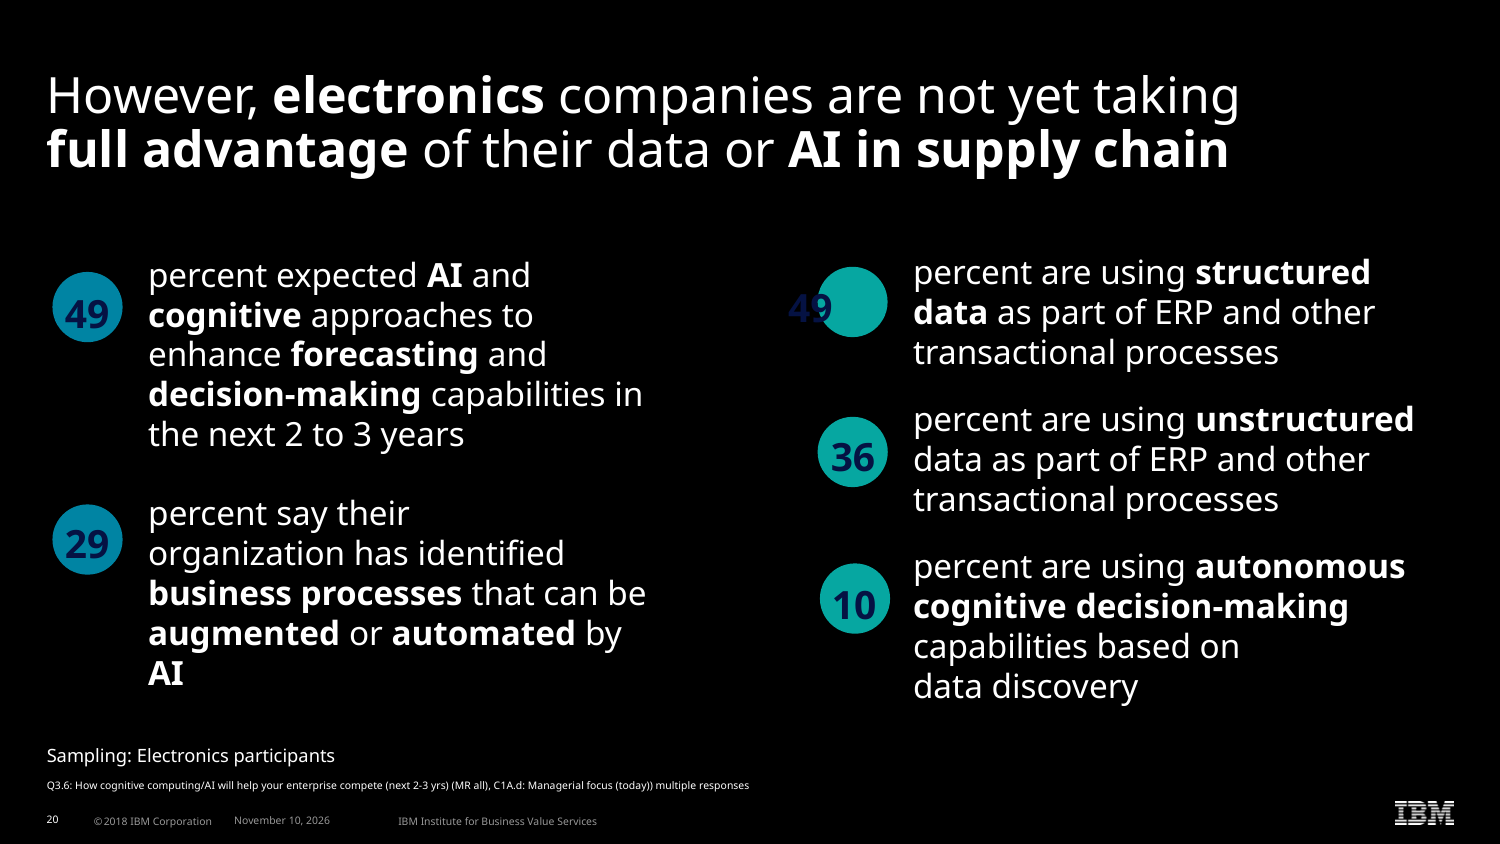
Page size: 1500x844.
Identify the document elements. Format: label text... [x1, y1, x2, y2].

text_box 10 [787, 566, 904, 631]
text_box [68, 569, 107, 575]
text_box [73, 339, 103, 343]
title However, electronics companies are not yet taking full advantage of their data or AI in supply chain [46, 70, 1313, 188]
text_box Sampling: Electronics participants Q3.6: How cognitive computing/AI will help your enterprise compete (next 2-3 yrs) (MR all), C1A.d: Managerial focus (today)) multiple responses [46, 737, 787, 834]
text_box 29 [20, 504, 165, 569]
text_box percent are using structured data as part of ERP and other transactional processes percent are using unstructured data as part of ERP and other transactional processes percent are using autonomous cognitive decision-making capabilities based on data discovery [904, 242, 1500, 714]
text_box percent expected AI and cognitive approaches to enhance forecasting and decision-making capabilities in the next 2 to 3 years percent say their organization has identified business processes that can be augmented or automated by AI [145, 279, 736, 667]
text_box 49 [743, 269, 904, 334]
text_box [838, 334, 867, 338]
text_box 49 [20, 274, 165, 339]
text_box [836, 483, 870, 488]
picture [1395, 801, 1454, 825]
text_box 36 [786, 418, 904, 483]
